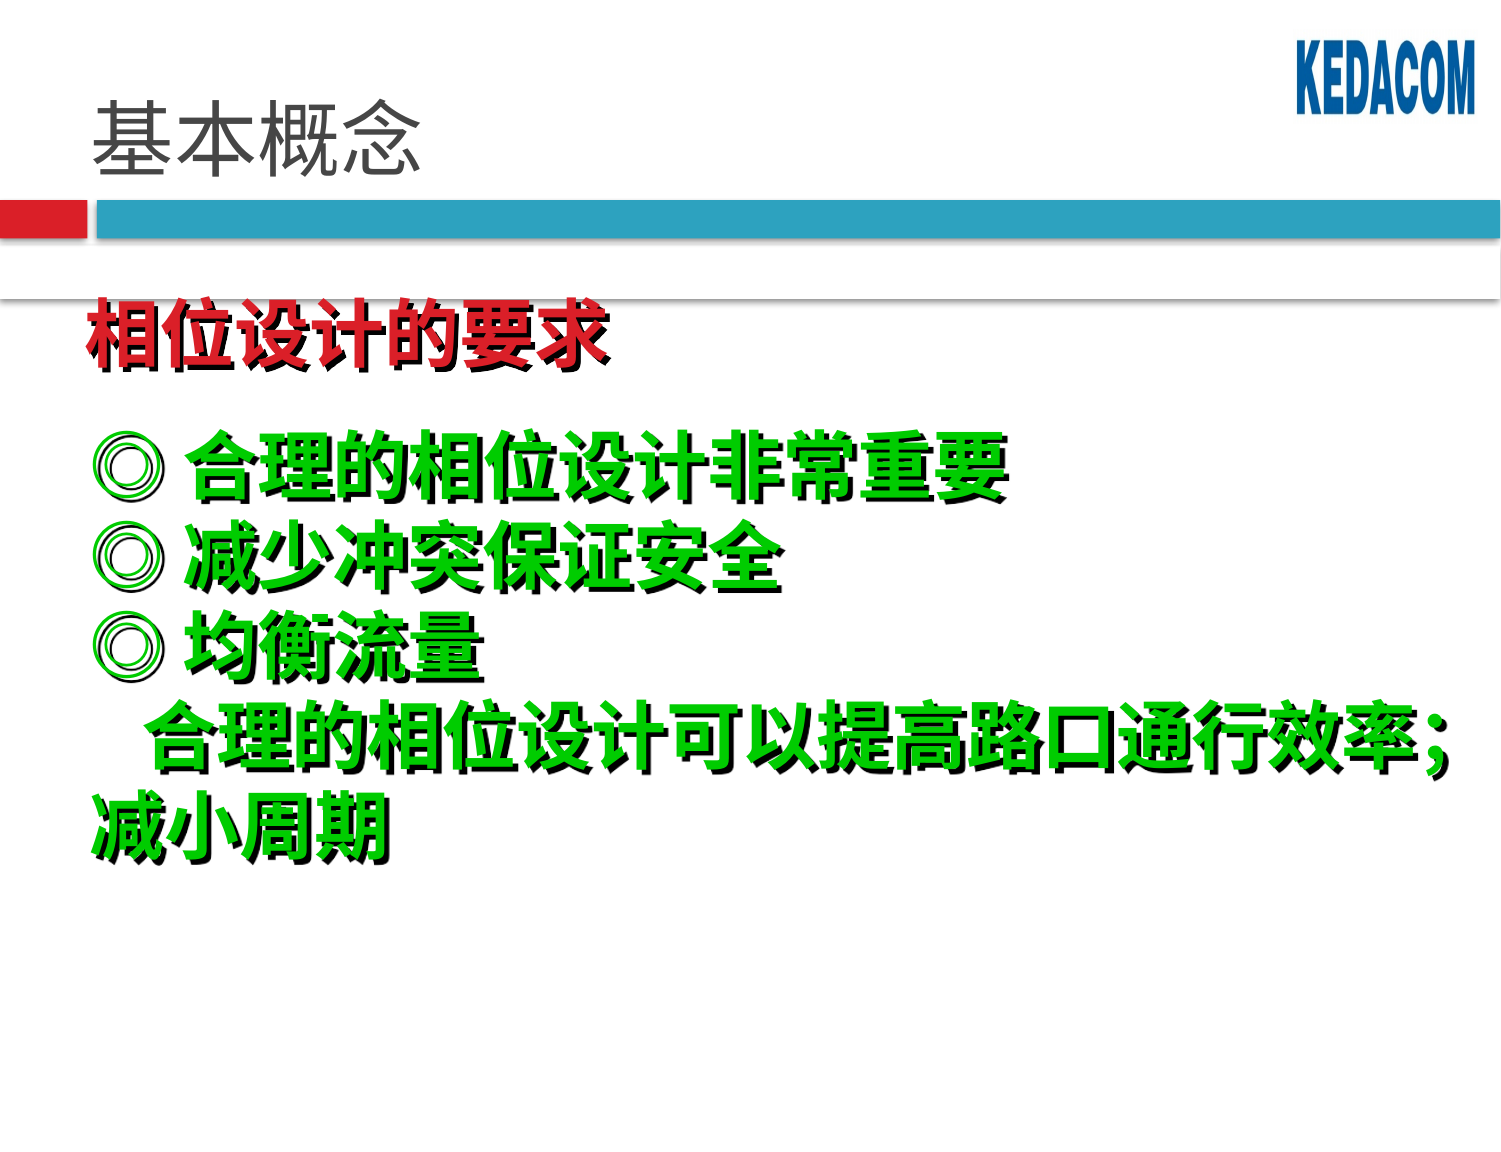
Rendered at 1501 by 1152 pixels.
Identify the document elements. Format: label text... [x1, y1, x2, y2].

picture [1412, 29, 1479, 124]
text_box ◎合理的相位设计非常重要 ◎减少冲突保证安全 ◎均衡流量 合理的相位设计可以提高路口通行效率；减小周期 [75, 411, 1470, 877]
text_box [0, 138, 1501, 233]
text_box 相位设计的要求 [69, 279, 683, 384]
title 基本概念 [73, 26, 1412, 138]
